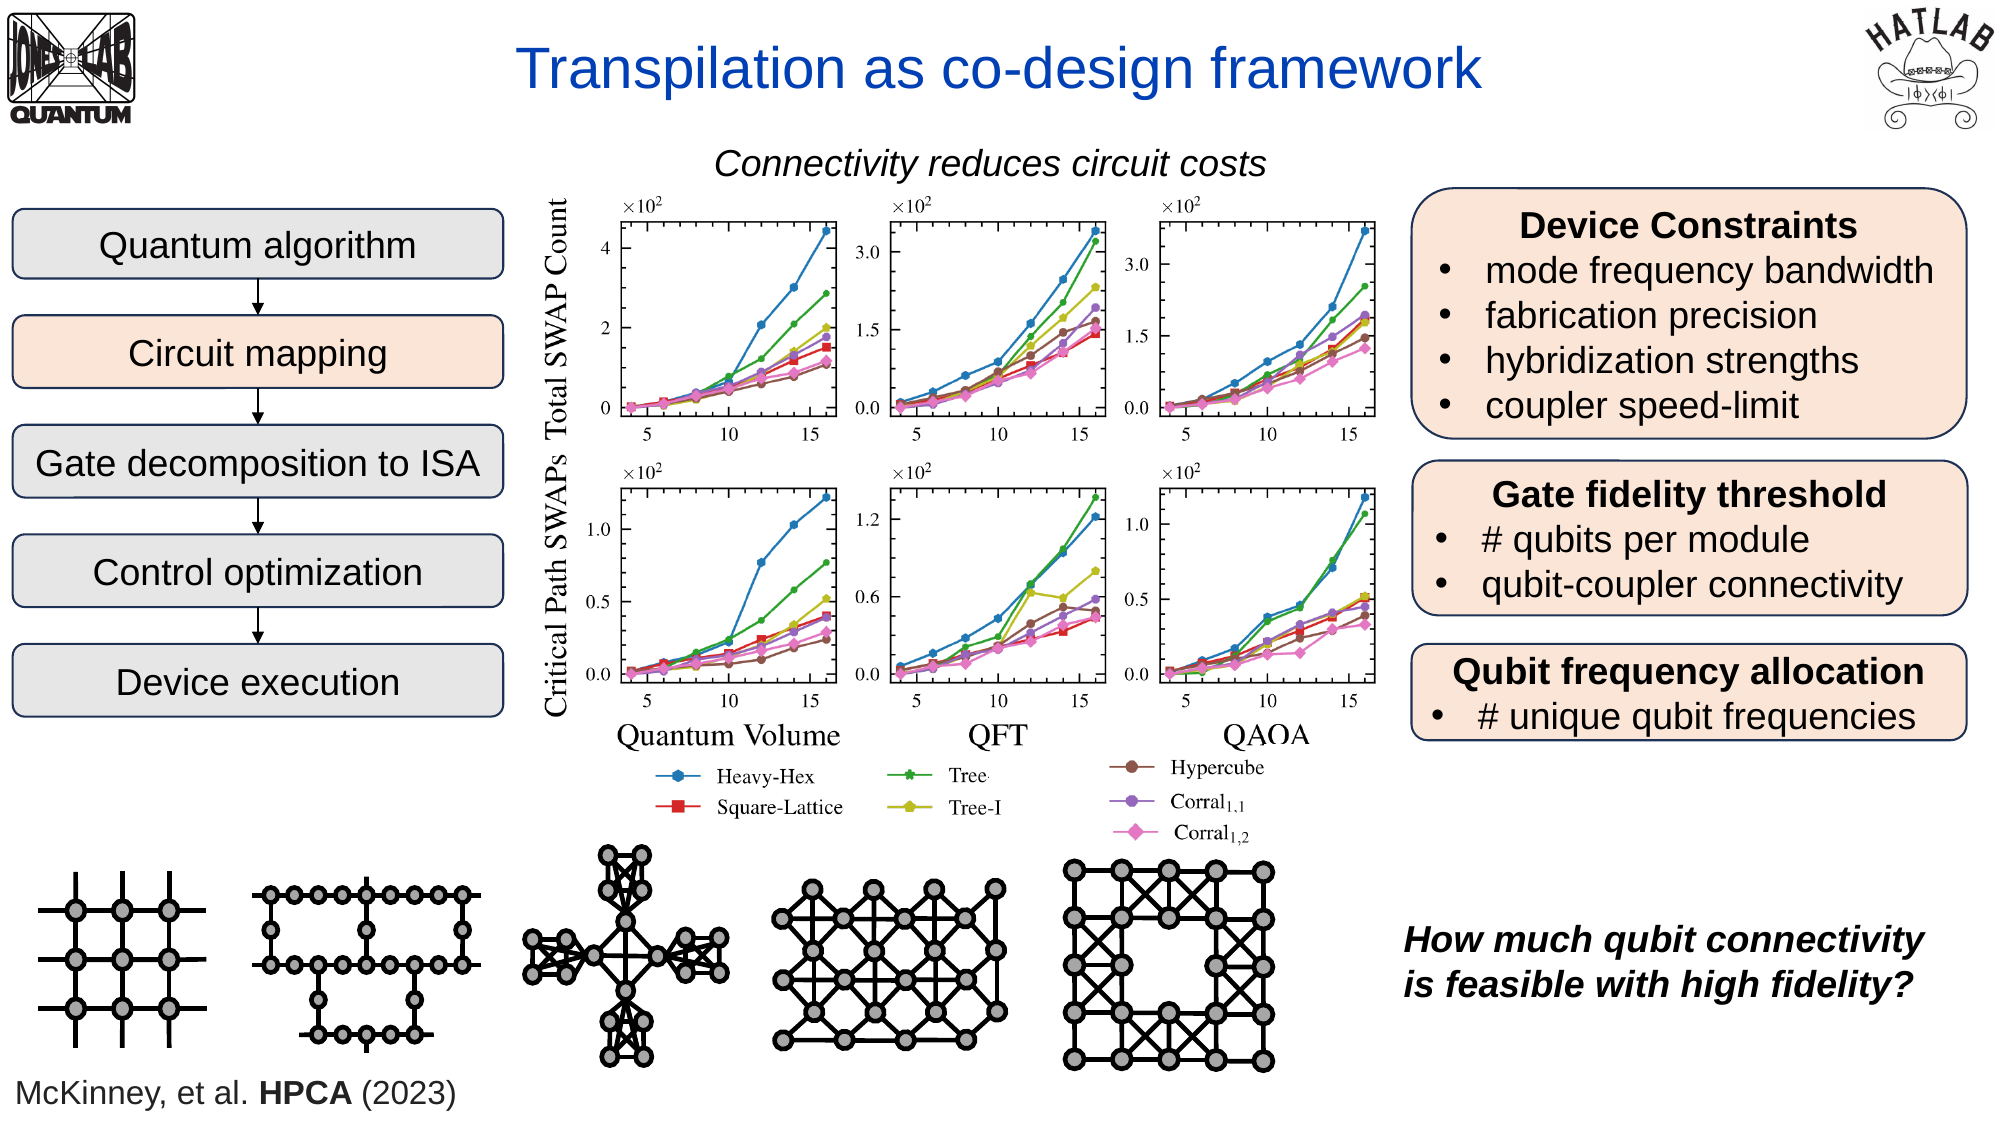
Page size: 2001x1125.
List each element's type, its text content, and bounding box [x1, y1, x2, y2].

title Transpilation as co-design framework [0, 0, 2000, 140]
text_box Quantum algorithm [11, 207, 505, 280]
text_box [38, 846, 728, 1066]
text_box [1065, 860, 1273, 1071]
text_box Gate decomposition to ISA [11, 423, 505, 499]
text_box Device Constraints mode frequency bandwidth fabrication precision hybridization strengths coupler speed-limit [1410, 187, 1968, 440]
text_box Gate fidelity threshold # qubits per module qubit-coupler connectivity [1411, 459, 1969, 617]
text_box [780, 887, 1026, 1070]
text_box Circuit mapping [11, 314, 505, 390]
text_box How much qubit connectivity is feasible with high fidelity? [1313, 908, 1954, 1013]
text_box Qubit frequency allocation # unique qubit frequencies [1410, 642, 1968, 742]
text_box McKinney, et al. HPCA (2023) [0, 1064, 1000, 1119]
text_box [532, 132, 1381, 855]
text_box Device execution [11, 642, 505, 718]
text_box Control optimization [11, 533, 505, 609]
